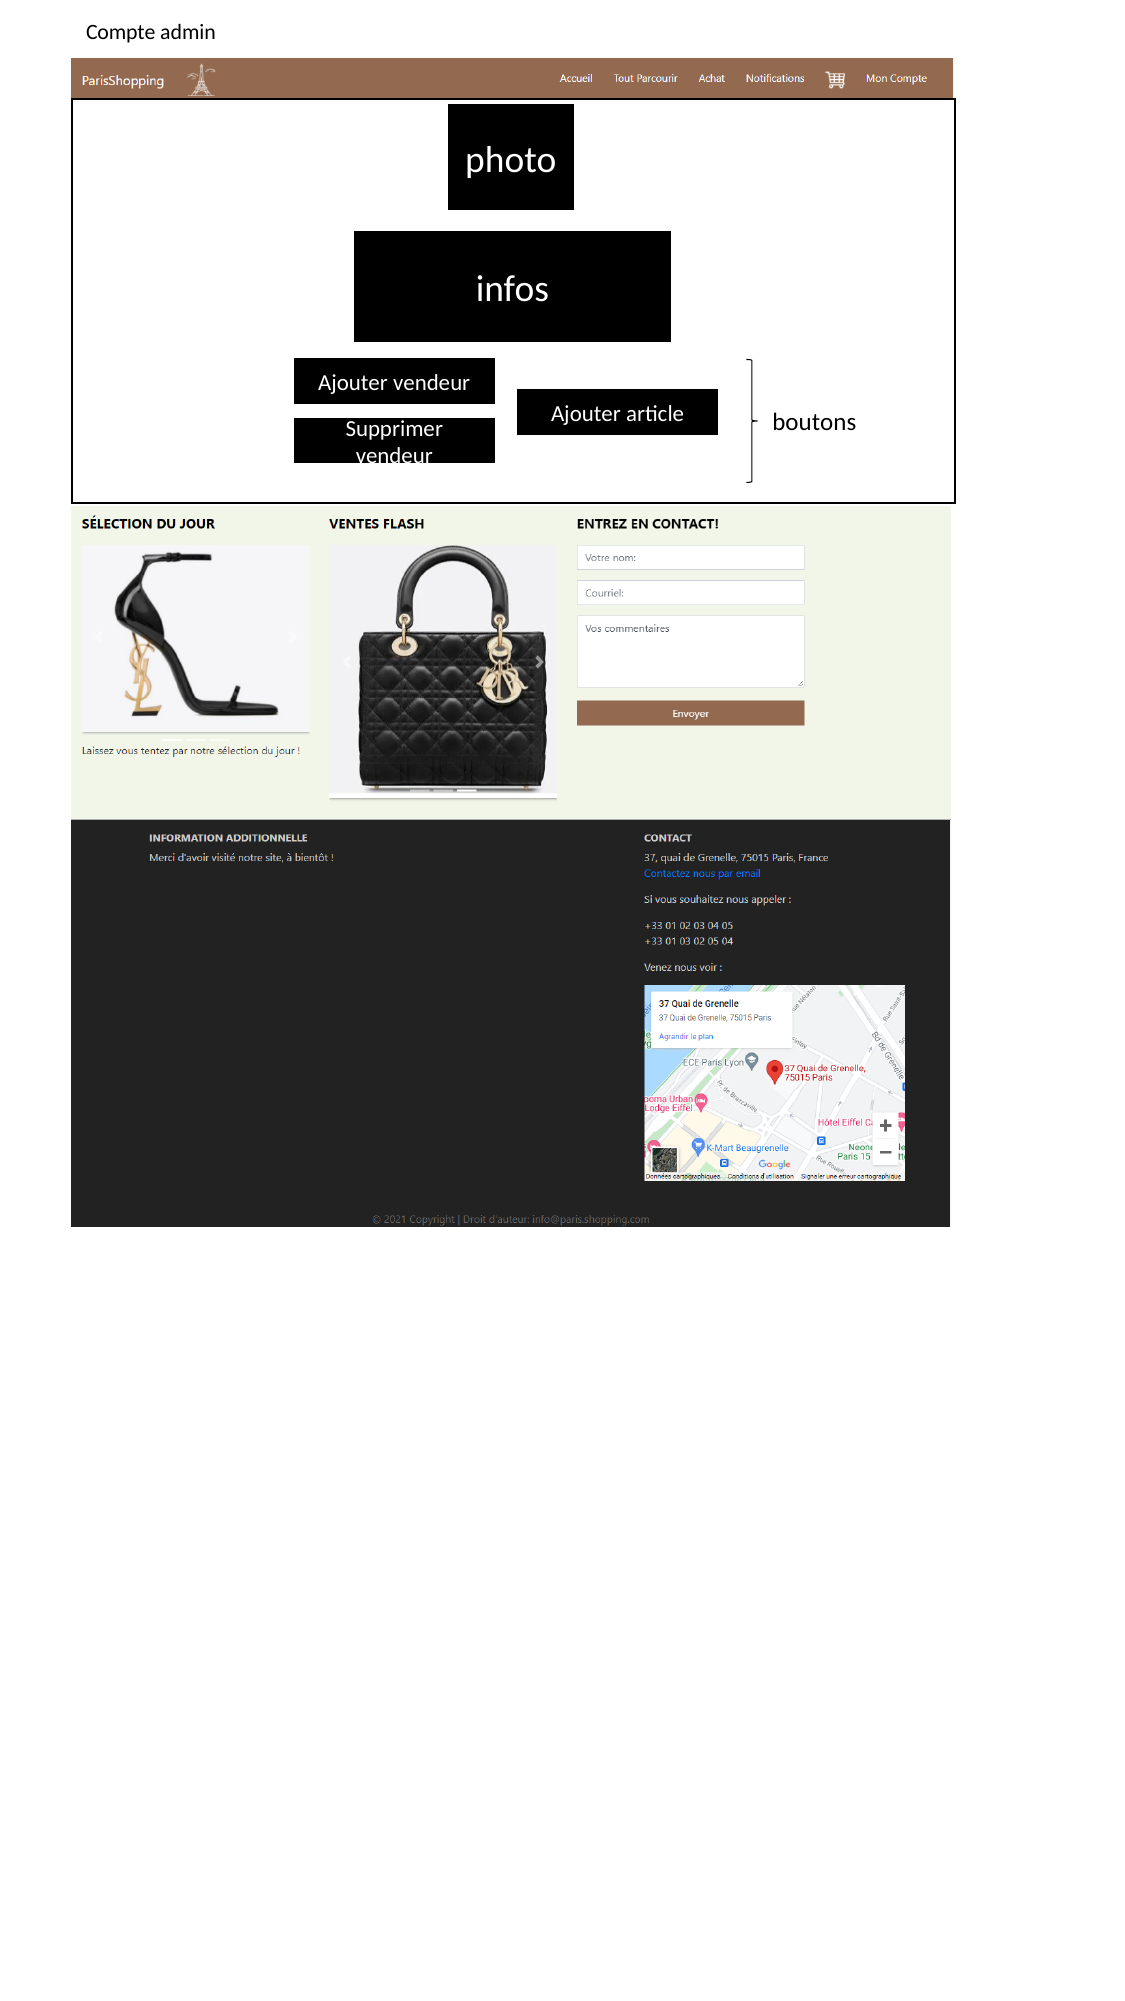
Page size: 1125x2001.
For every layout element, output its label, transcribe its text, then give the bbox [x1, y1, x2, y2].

text_box Supprimer vendeur [294, 418, 495, 463]
text_box Ajouter article [517, 389, 718, 435]
picture [71, 58, 954, 99]
text_box boutons [757, 398, 891, 443]
text_box [71, 98, 956, 504]
text_box Compte admin [71, 10, 954, 52]
picture [71, 506, 951, 1227]
text_box [746, 358, 757, 483]
text_box photo [448, 104, 574, 210]
text_box infos [354, 231, 671, 342]
text_box Ajouter vendeur [294, 358, 495, 404]
